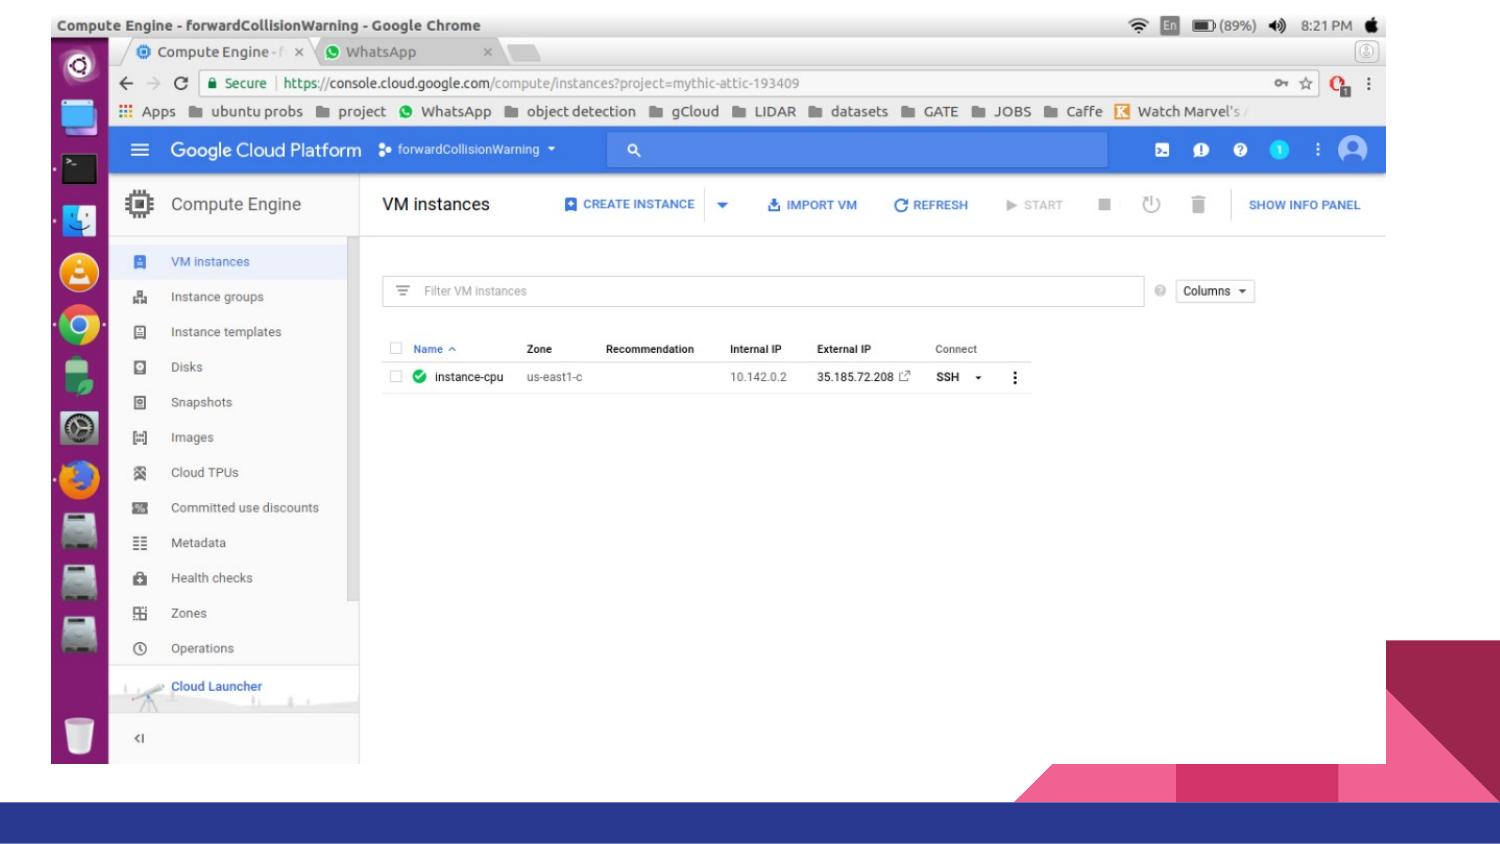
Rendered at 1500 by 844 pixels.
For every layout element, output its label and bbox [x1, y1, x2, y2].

picture [50, 14, 1386, 765]
